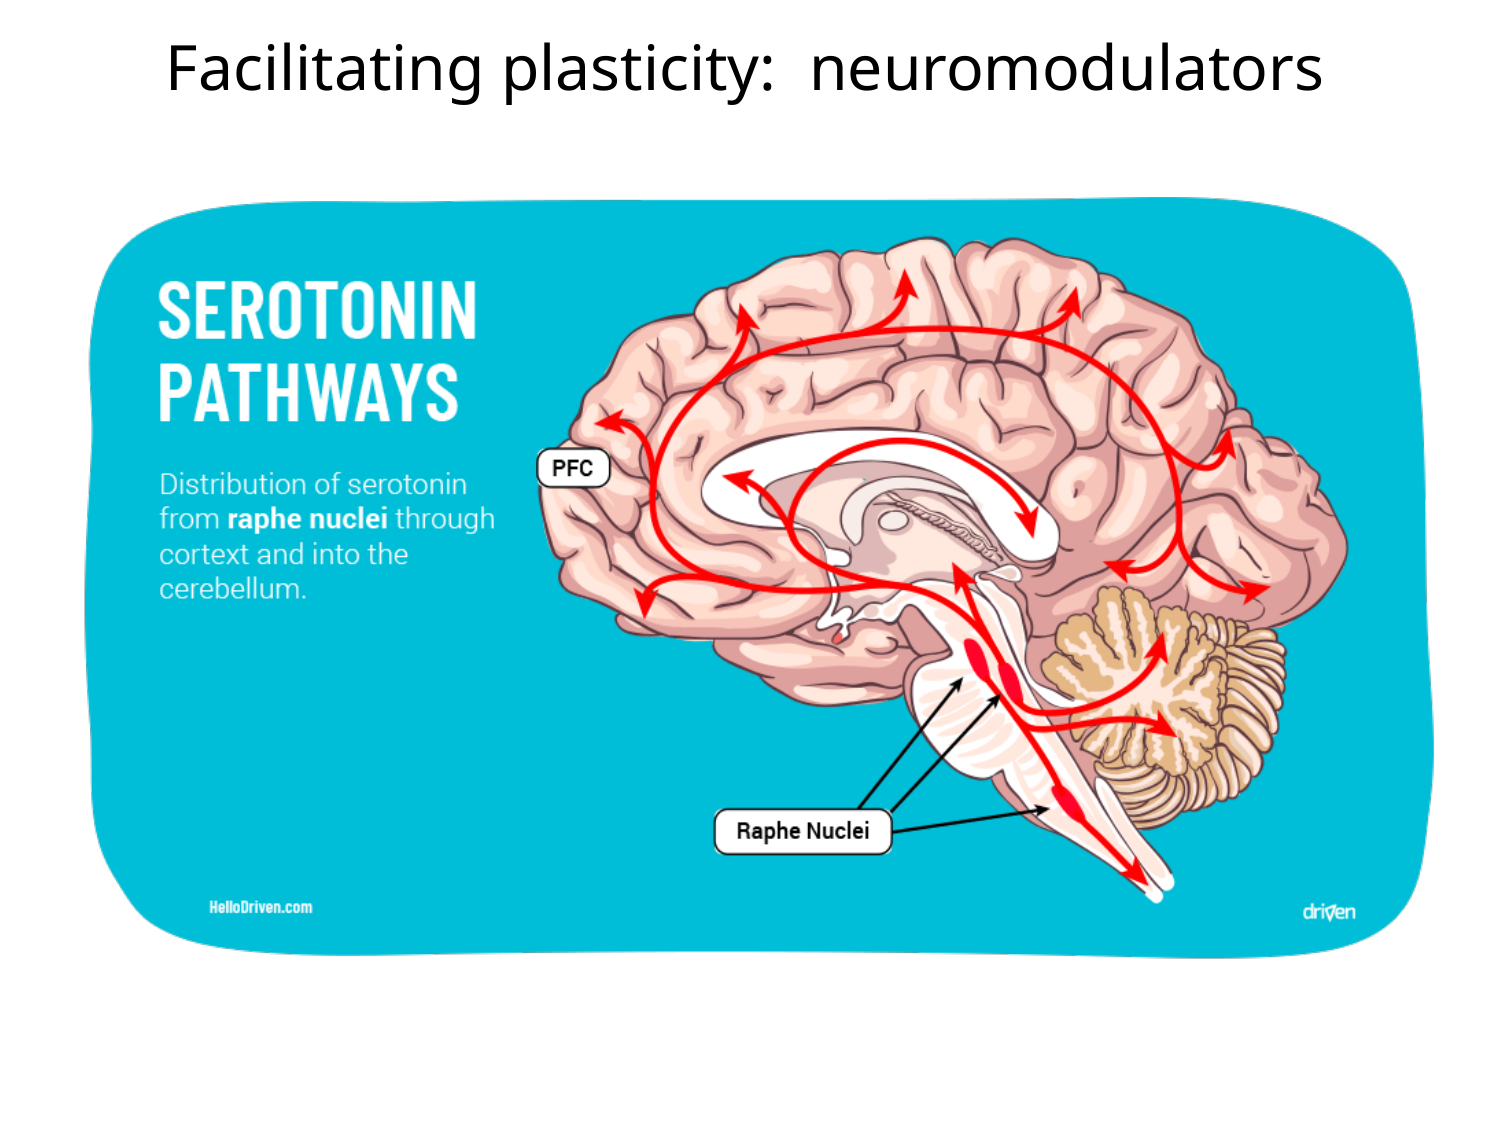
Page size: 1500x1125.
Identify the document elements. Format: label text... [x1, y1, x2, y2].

text_box Facilitating plasticity: neuromodulators [24, 20, 1467, 111]
picture [74, 192, 1446, 964]
